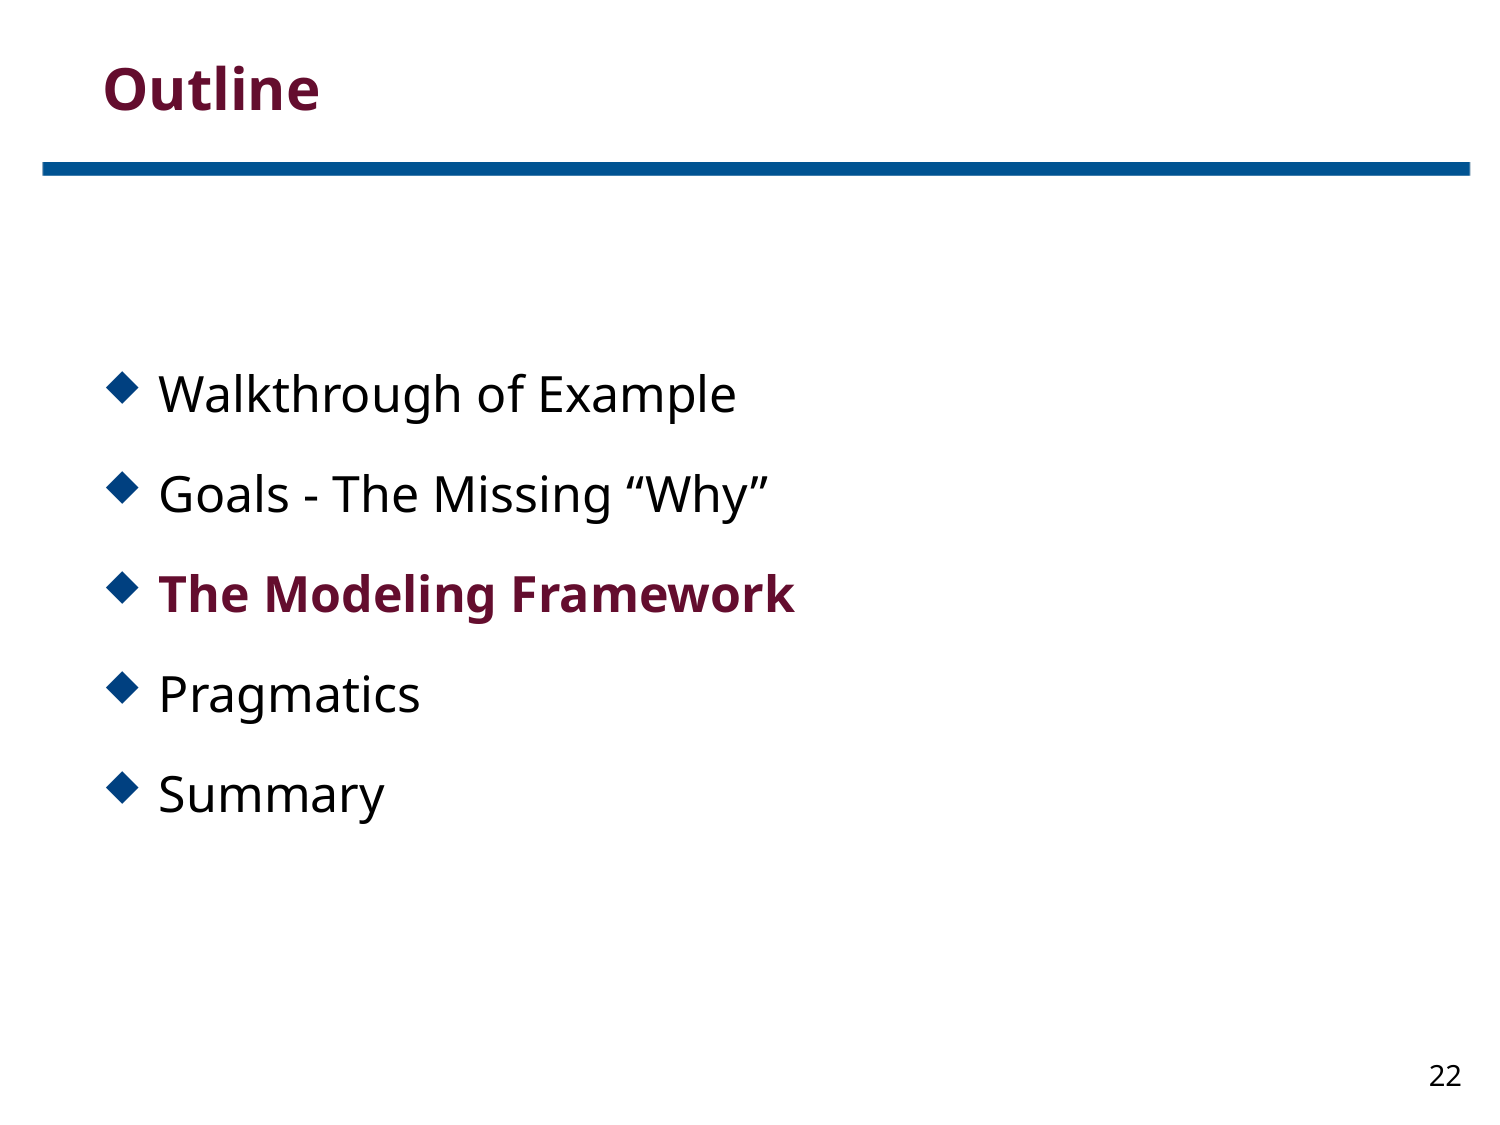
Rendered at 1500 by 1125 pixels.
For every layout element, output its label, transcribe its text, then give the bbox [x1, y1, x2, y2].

title Outline [87, 24, 1475, 150]
list Walkthrough of Example Goals - The Missing “Why” The Modeling Framework Pragmatics Summary [87, 324, 1475, 1025]
